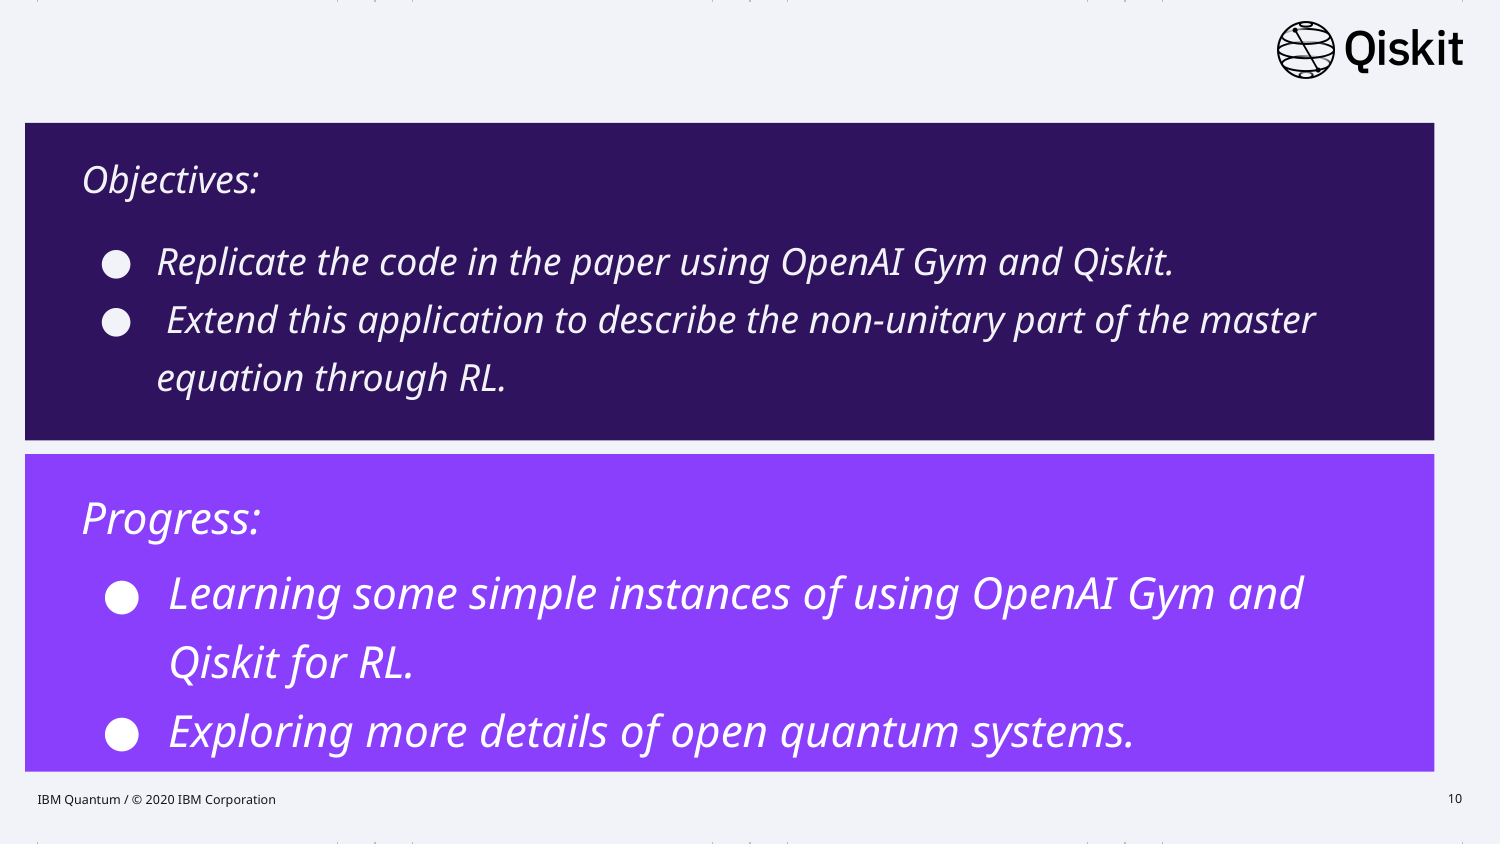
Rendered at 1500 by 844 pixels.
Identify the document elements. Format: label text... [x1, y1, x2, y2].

slide_number 10 [1162, 785, 1463, 813]
footer IBM Quantum / © 2020 IBM Corporation [37, 785, 713, 813]
text_box Objectives: Replicate the code in the paper using OpenAI Gym and Qiskit. Extend this application to describe the non-unitary part of the master equation through RL. [81, 142, 1336, 431]
picture [1277, 21, 1463, 79]
text_box [25, 122, 1435, 441]
text_box Progress: Learning some simple instances of using OpenAI Gym and Qiskit for RL. Exploring more details of open quantum systems. [81, 474, 1380, 766]
text_box [25, 454, 1435, 772]
